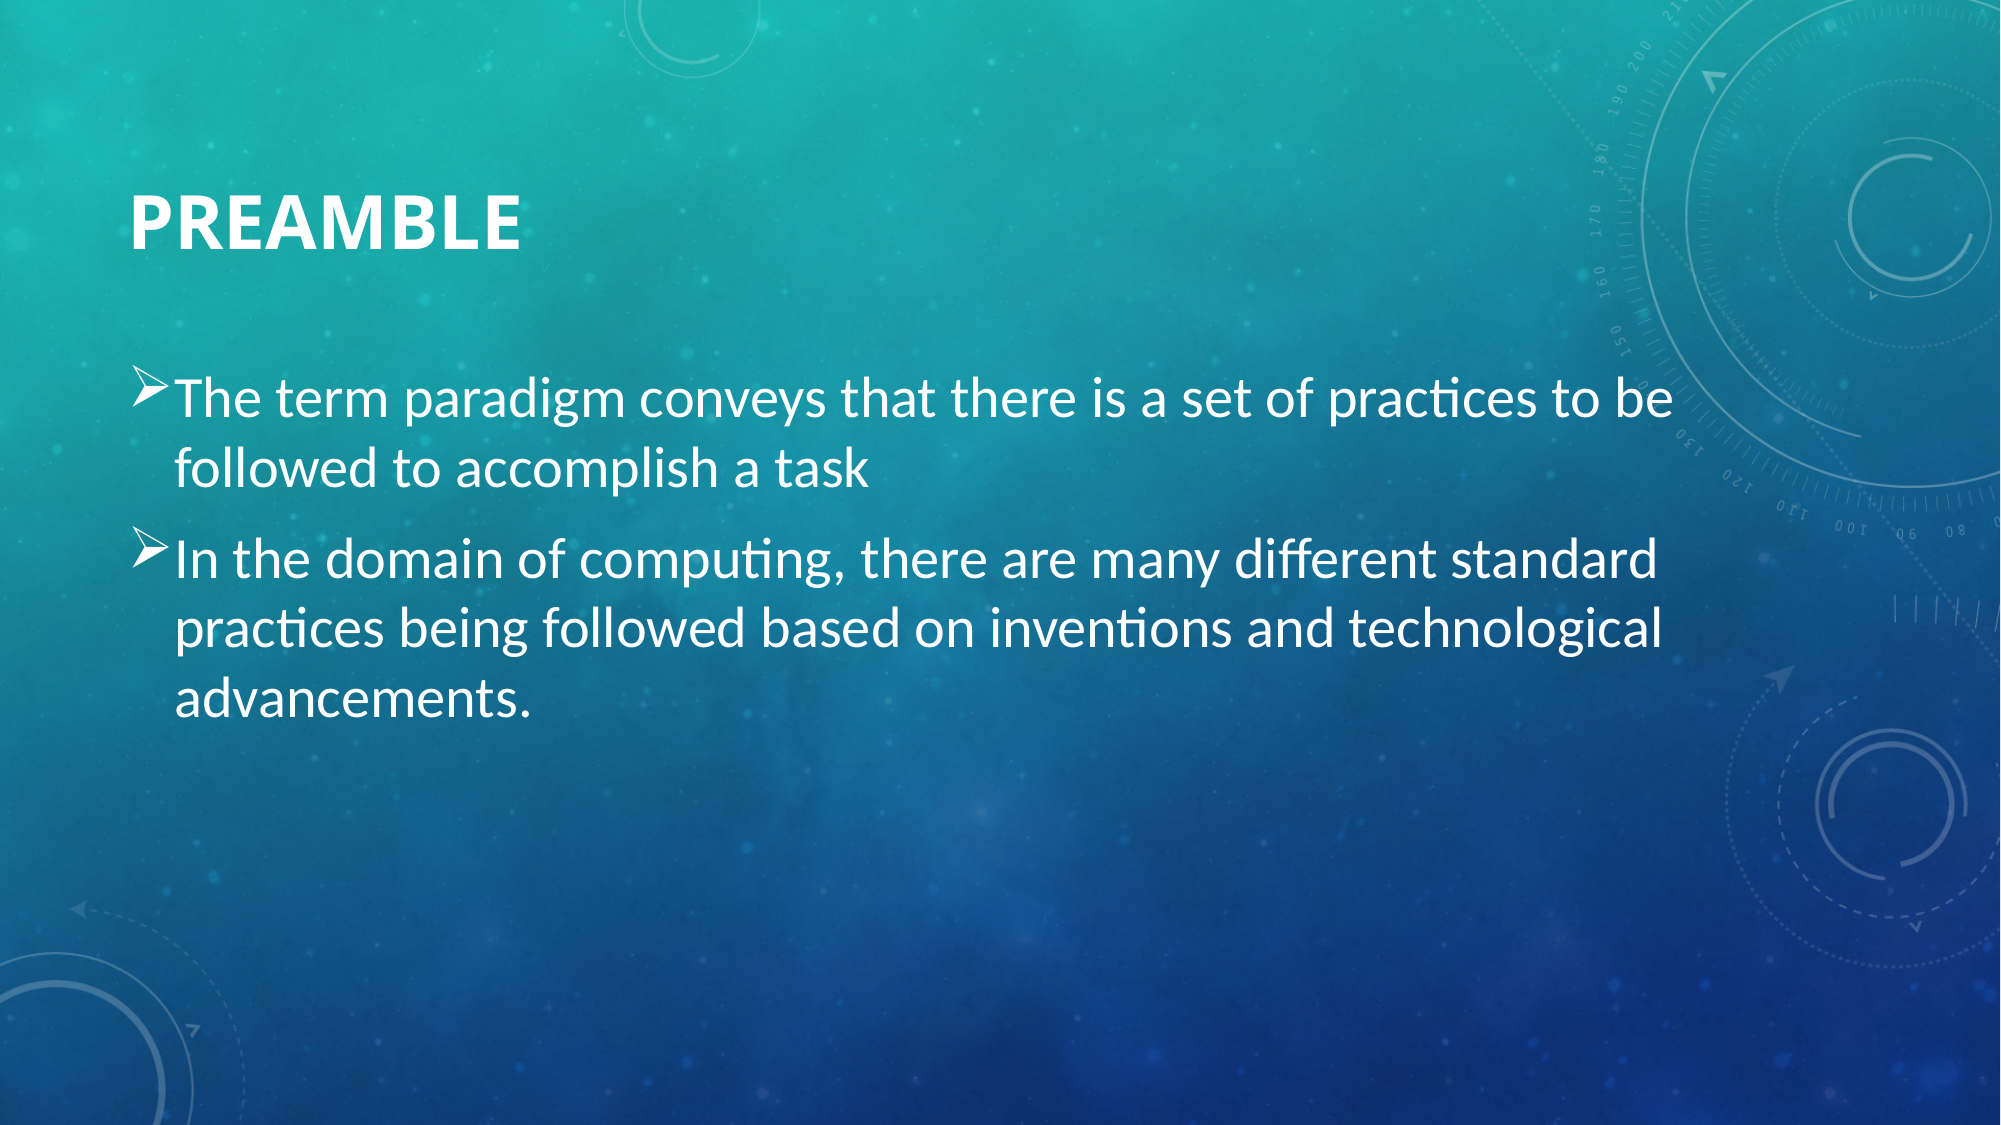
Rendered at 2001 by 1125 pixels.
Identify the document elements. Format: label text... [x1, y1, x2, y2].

list The term paradigm conveys that there is a set of practices to be followed to accomplish a task In the domain of computing, there are many different standard practices being followed based on inventions and technological advancements. [112, 351, 1888, 1030]
title Preamble [112, 99, 1888, 339]
picture [0, 0, 2001, 1125]
